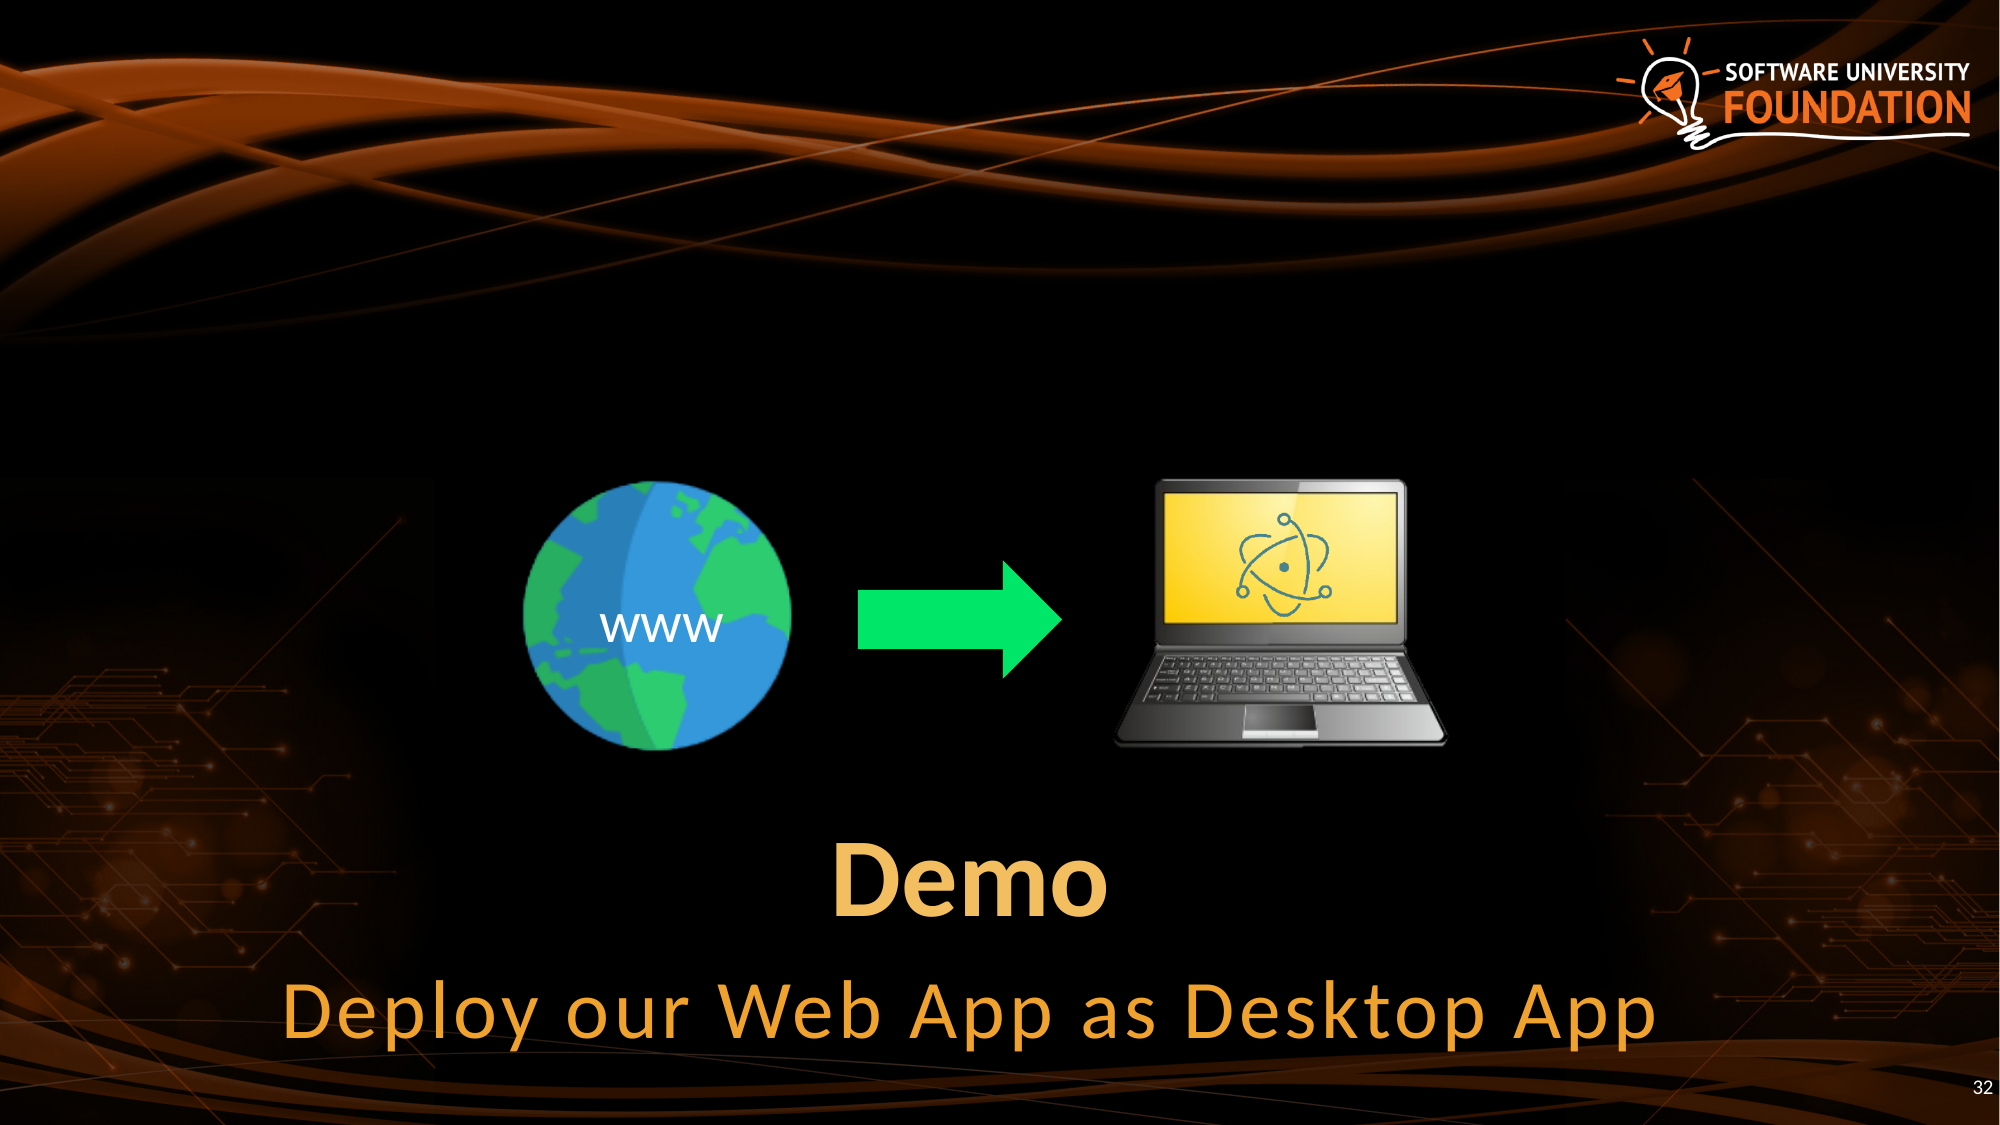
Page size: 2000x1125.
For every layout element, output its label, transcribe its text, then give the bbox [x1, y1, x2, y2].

text_box [856, 557, 1064, 682]
list Deploy our Web App as Desktop App [237, 944, 1704, 1062]
title Demo [237, 812, 1704, 944]
slide_number 32 [1929, 1070, 2000, 1103]
picture [0, 0, 2000, 1125]
